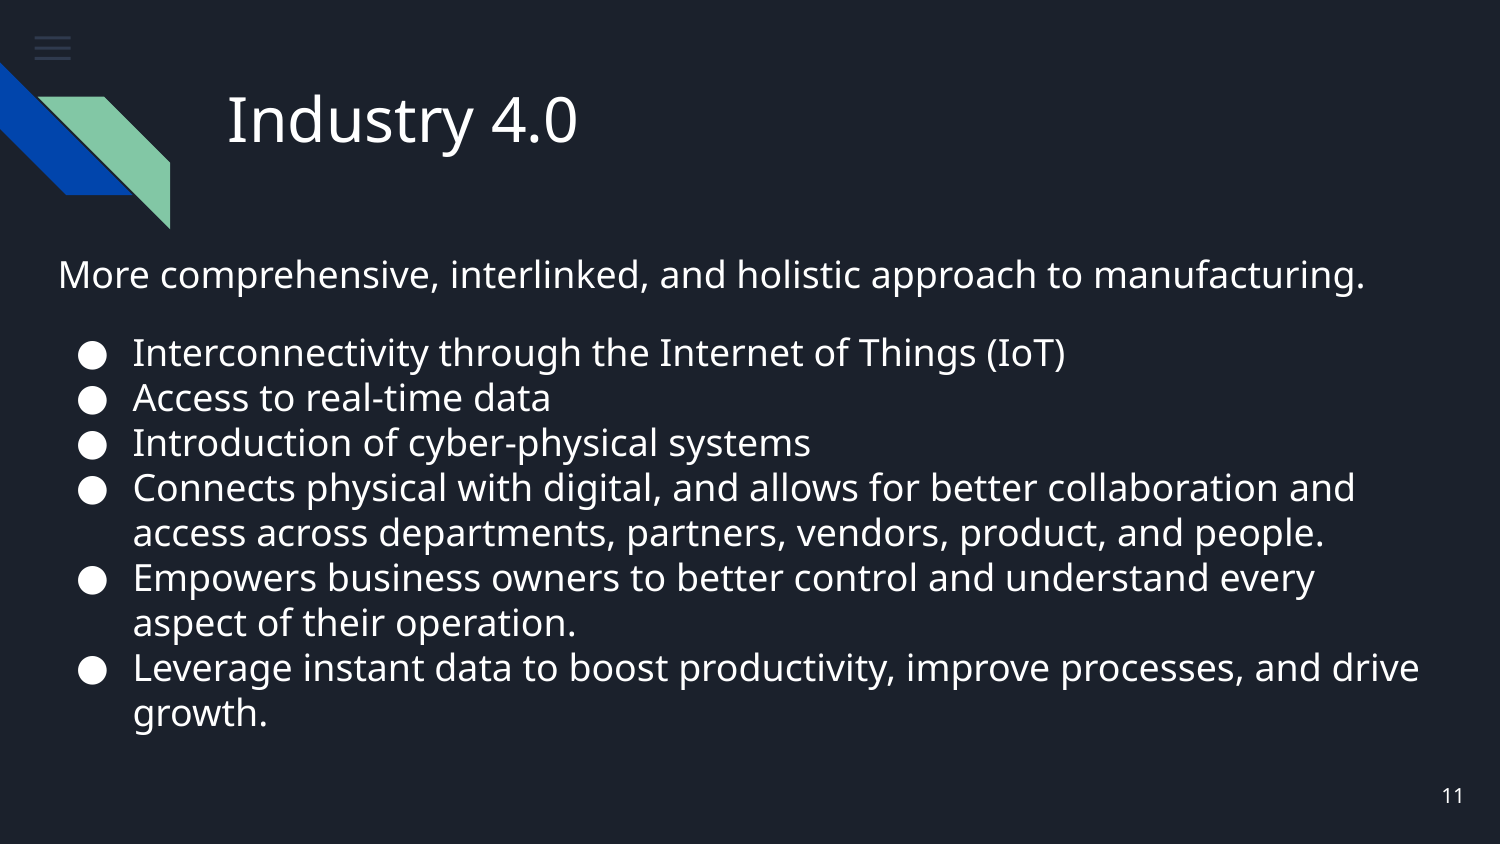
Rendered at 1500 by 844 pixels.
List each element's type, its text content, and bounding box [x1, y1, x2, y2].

title Industry 4.0 [212, 64, 1368, 215]
slide_number 10 [1389, 764, 1480, 830]
list More comprehensive, interlinked, and holistic approach to manufacturing. Interconnectivity through the Internet of Things (IoT) Access to real-time data Introduction of cyber-physical systems Connects physical with digital, and allows for better collaboration and access across departments, partners, vendors, product, and people. Empowers business owners to better control and understand every aspect of their operation. Leverage instant data to boost productivity, improve processes, and drive growth. [42, 235, 1453, 805]
